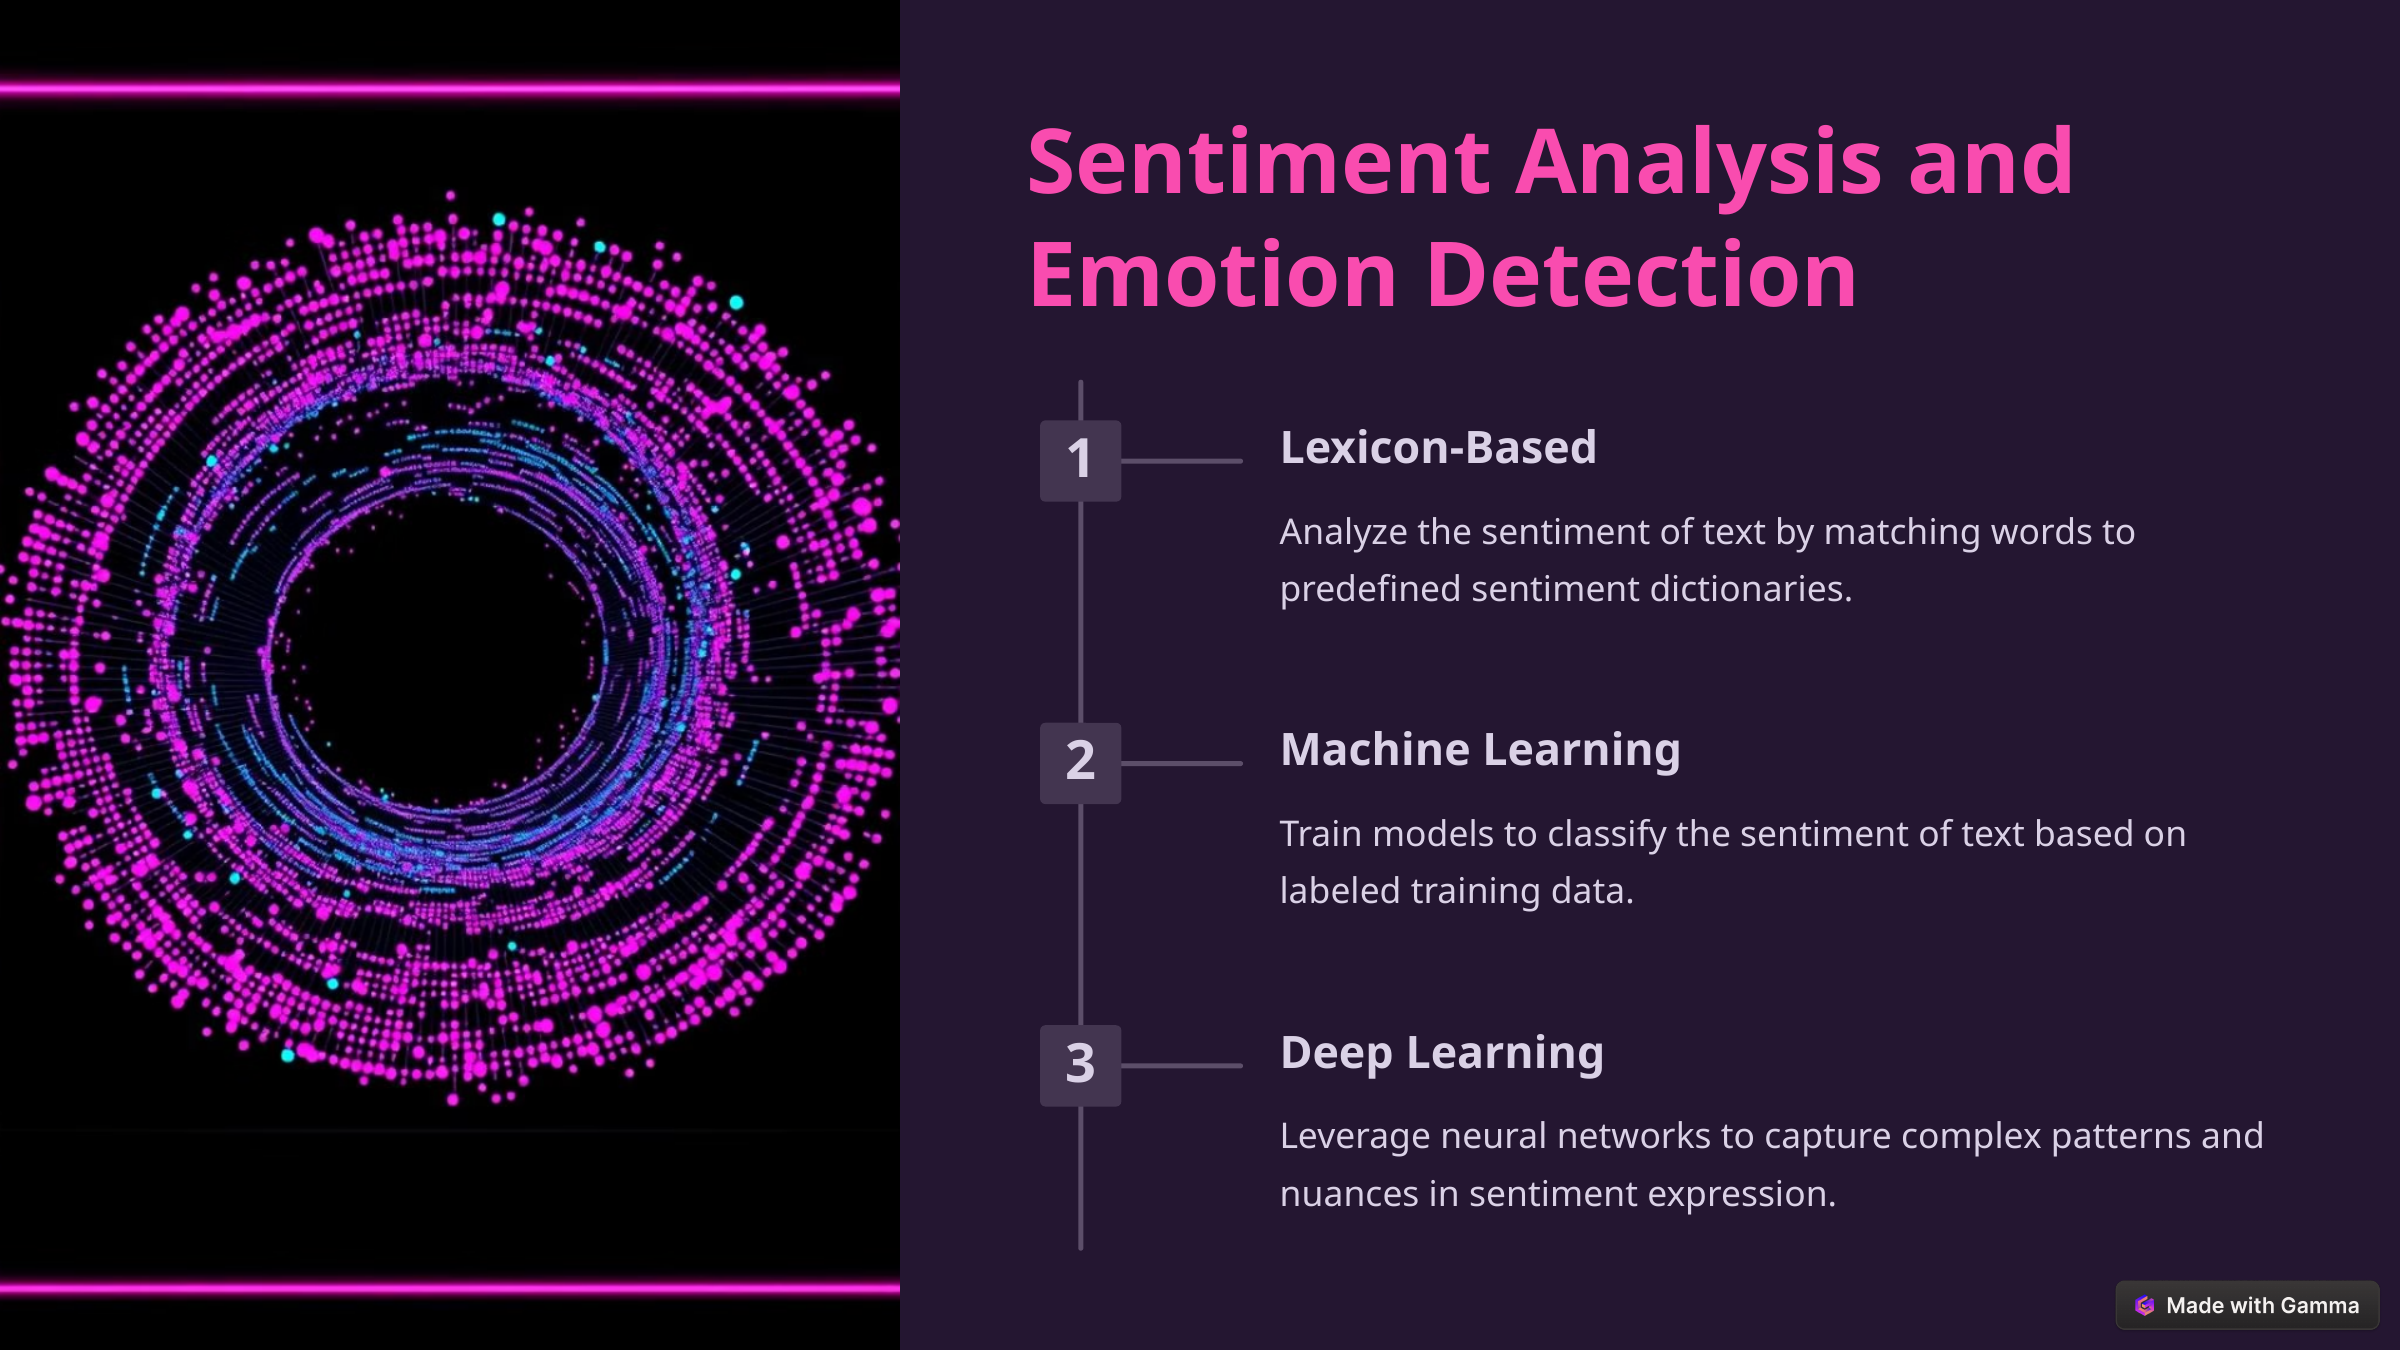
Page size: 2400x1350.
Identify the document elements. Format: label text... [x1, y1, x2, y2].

text_box Sentiment Analysis and Emotion Detection [1026, 99, 2274, 326]
text_box 2 [1067, 736, 1095, 791]
text_box 1 [1067, 433, 1095, 489]
text_box Train models to classify the sentiment of text based on labeled training data. [1279, 796, 2274, 913]
text_box Deep Learning [1279, 1020, 1732, 1078]
text_box [1078, 1107, 1084, 1251]
text_box [1040, 420, 1122, 502]
text_box [1078, 805, 1084, 1025]
text_box 3 [1067, 1038, 1095, 1093]
text_box Analyze the sentiment of text by matching words to predefined sentiment dictionaries. [1279, 494, 2274, 610]
text_box [1078, 502, 1084, 722]
text_box [1078, 379, 1084, 420]
text_box [1122, 1063, 1244, 1069]
text_box [1122, 458, 1244, 464]
picture [2106, 1271, 2389, 1339]
picture [0, 0, 900, 1350]
text_box [1122, 761, 1244, 767]
text_box [1040, 1025, 1122, 1107]
text_box Leverage neural networks to capture complex patterns and nuances in sentiment expression. [1279, 1098, 2274, 1215]
text_box [1040, 722, 1122, 805]
text_box Lexicon-Based [1279, 415, 1732, 473]
text_box Machine Learning [1279, 718, 1732, 775]
